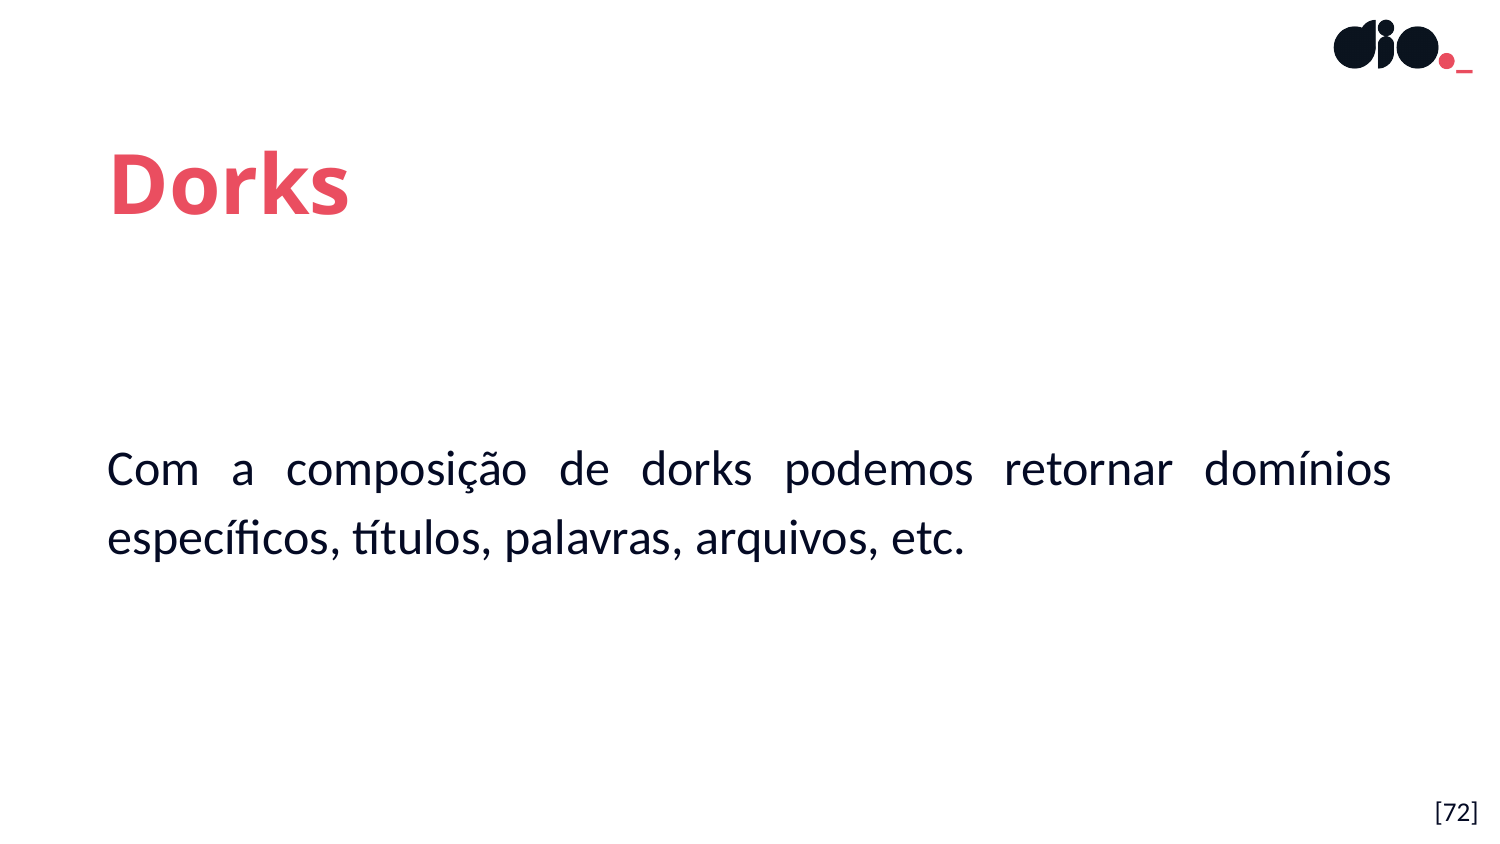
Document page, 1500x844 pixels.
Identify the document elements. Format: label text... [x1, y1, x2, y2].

text_box Dorks [92, 104, 1408, 243]
text_box Com a composição de dorks podemos retornar domínios específicos, títulos, palavras, arquivos, etc. [92, 243, 1408, 749]
slide_number [72] [1403, 779, 1494, 844]
picture [1333, 19, 1473, 74]
